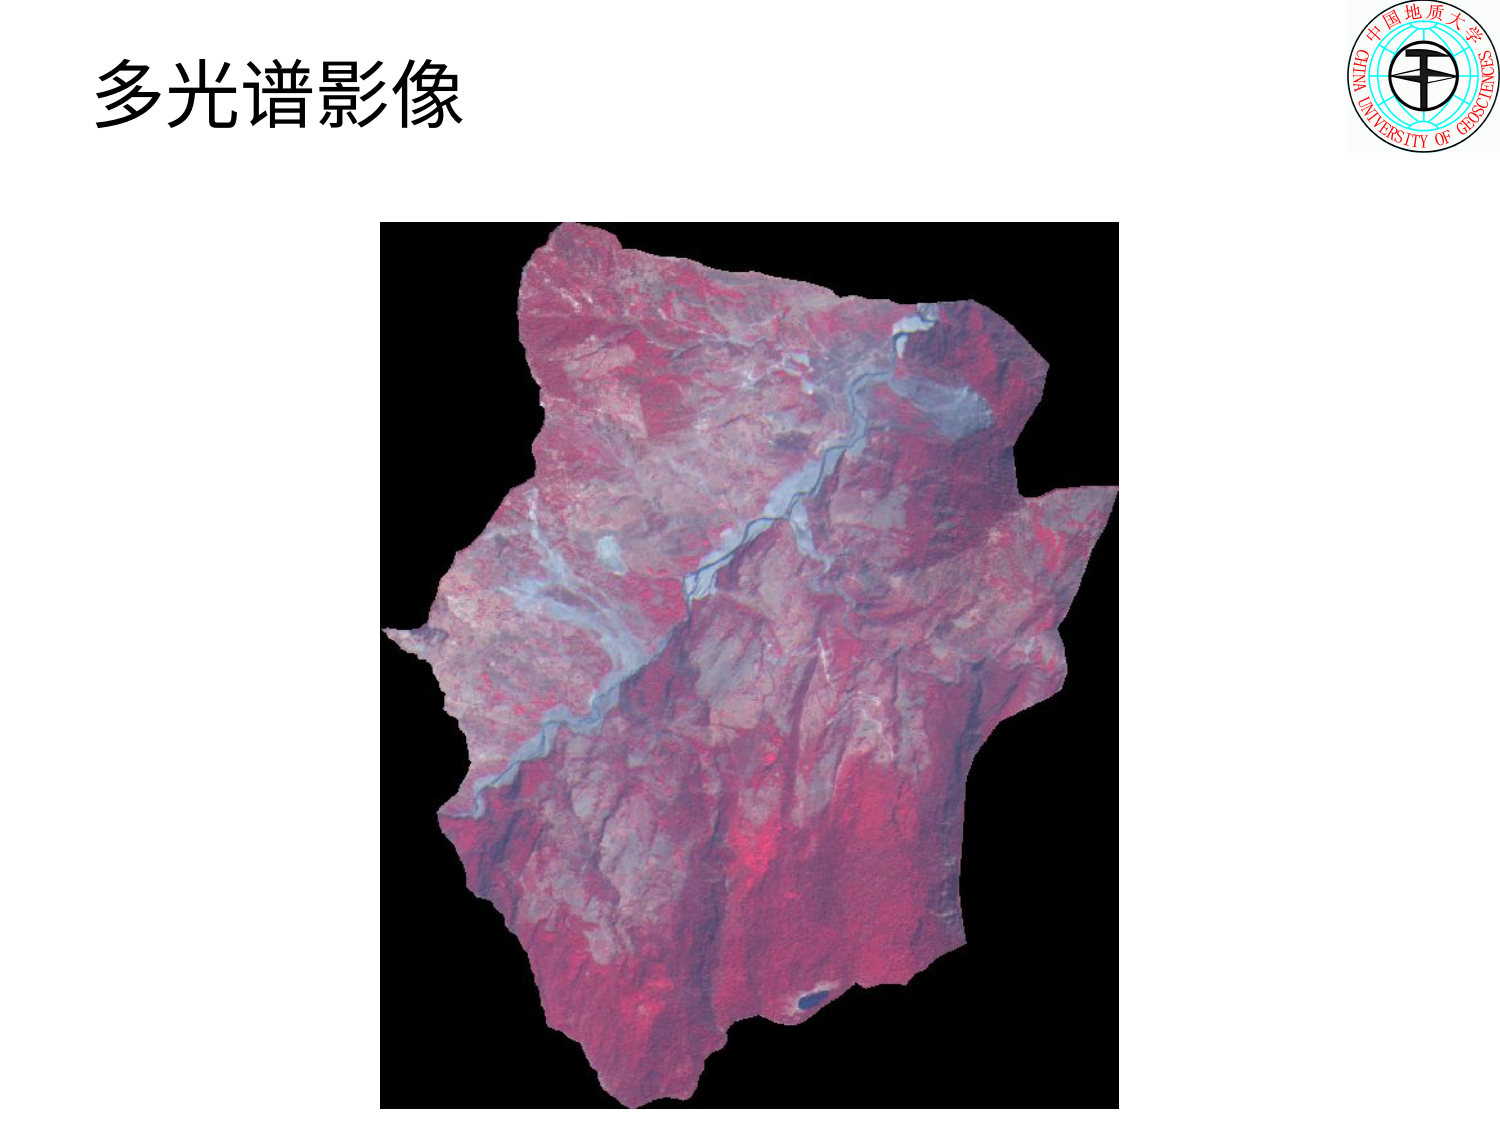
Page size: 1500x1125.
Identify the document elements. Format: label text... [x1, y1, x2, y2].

title 多光谱影像 [74, 44, 1426, 141]
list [380, 222, 1120, 1109]
picture [1347, 0, 1500, 153]
